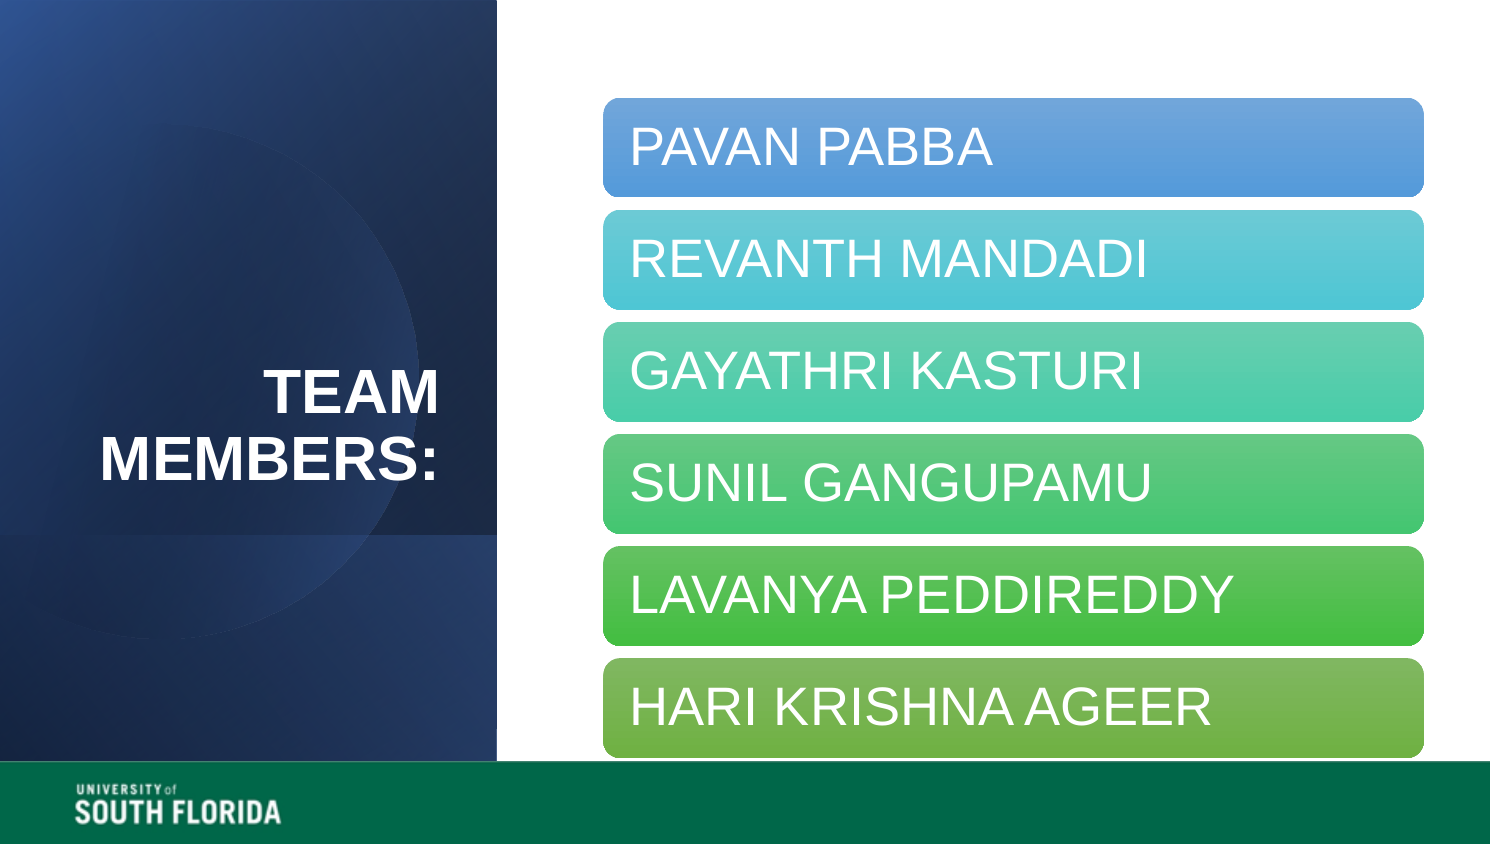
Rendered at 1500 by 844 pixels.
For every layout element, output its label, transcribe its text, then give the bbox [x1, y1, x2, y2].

title TEAM MEMBERS: [72, 207, 456, 502]
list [603, 92, 1424, 761]
picture [0, 761, 1490, 844]
text_box [0, 0, 498, 761]
text_box [498, 0, 1500, 844]
